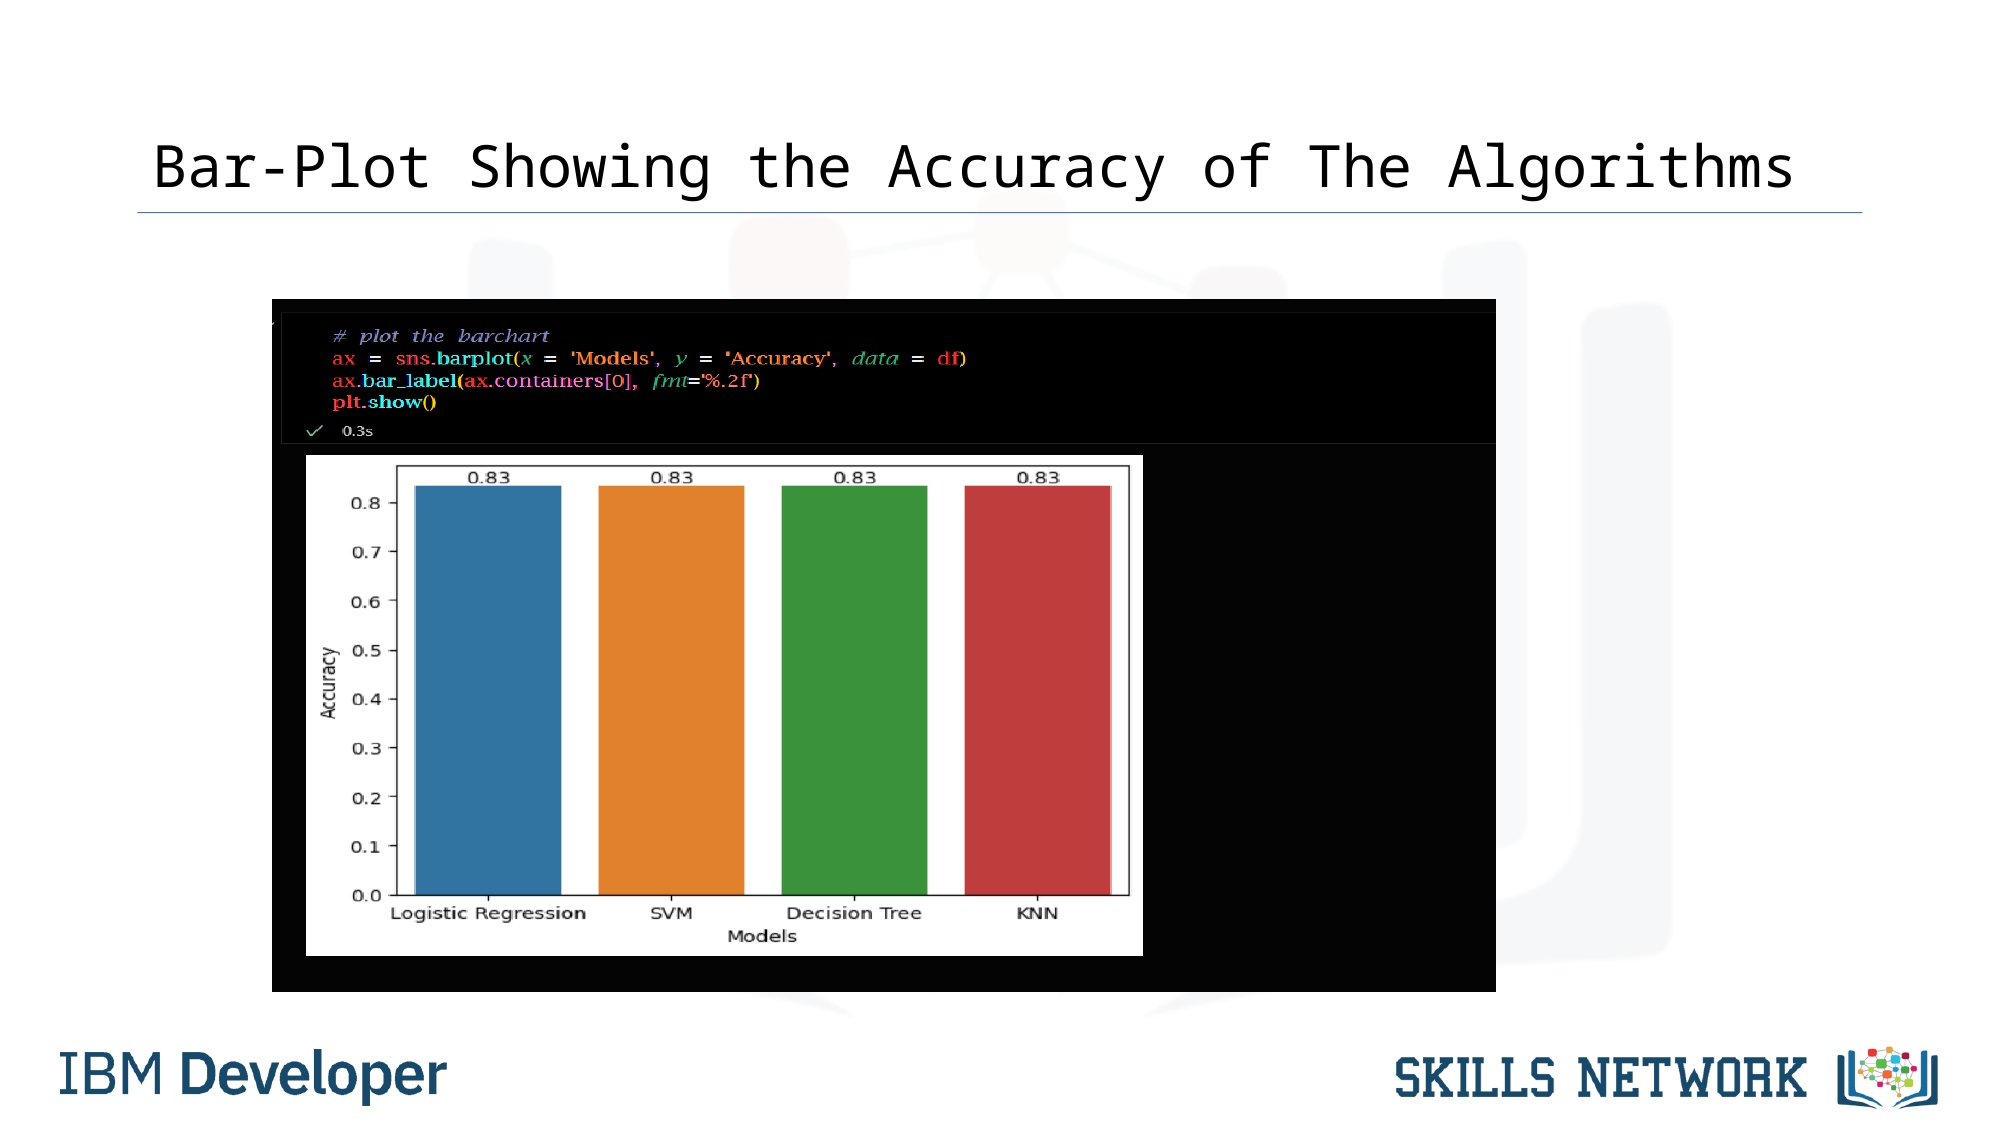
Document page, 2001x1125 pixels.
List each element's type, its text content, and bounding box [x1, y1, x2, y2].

title Bar-Plot Showing the Accuracy of The Algorithms [137, 59, 1863, 278]
picture [55, 1045, 459, 1108]
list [272, 299, 1496, 992]
picture [1390, 1045, 1945, 1111]
